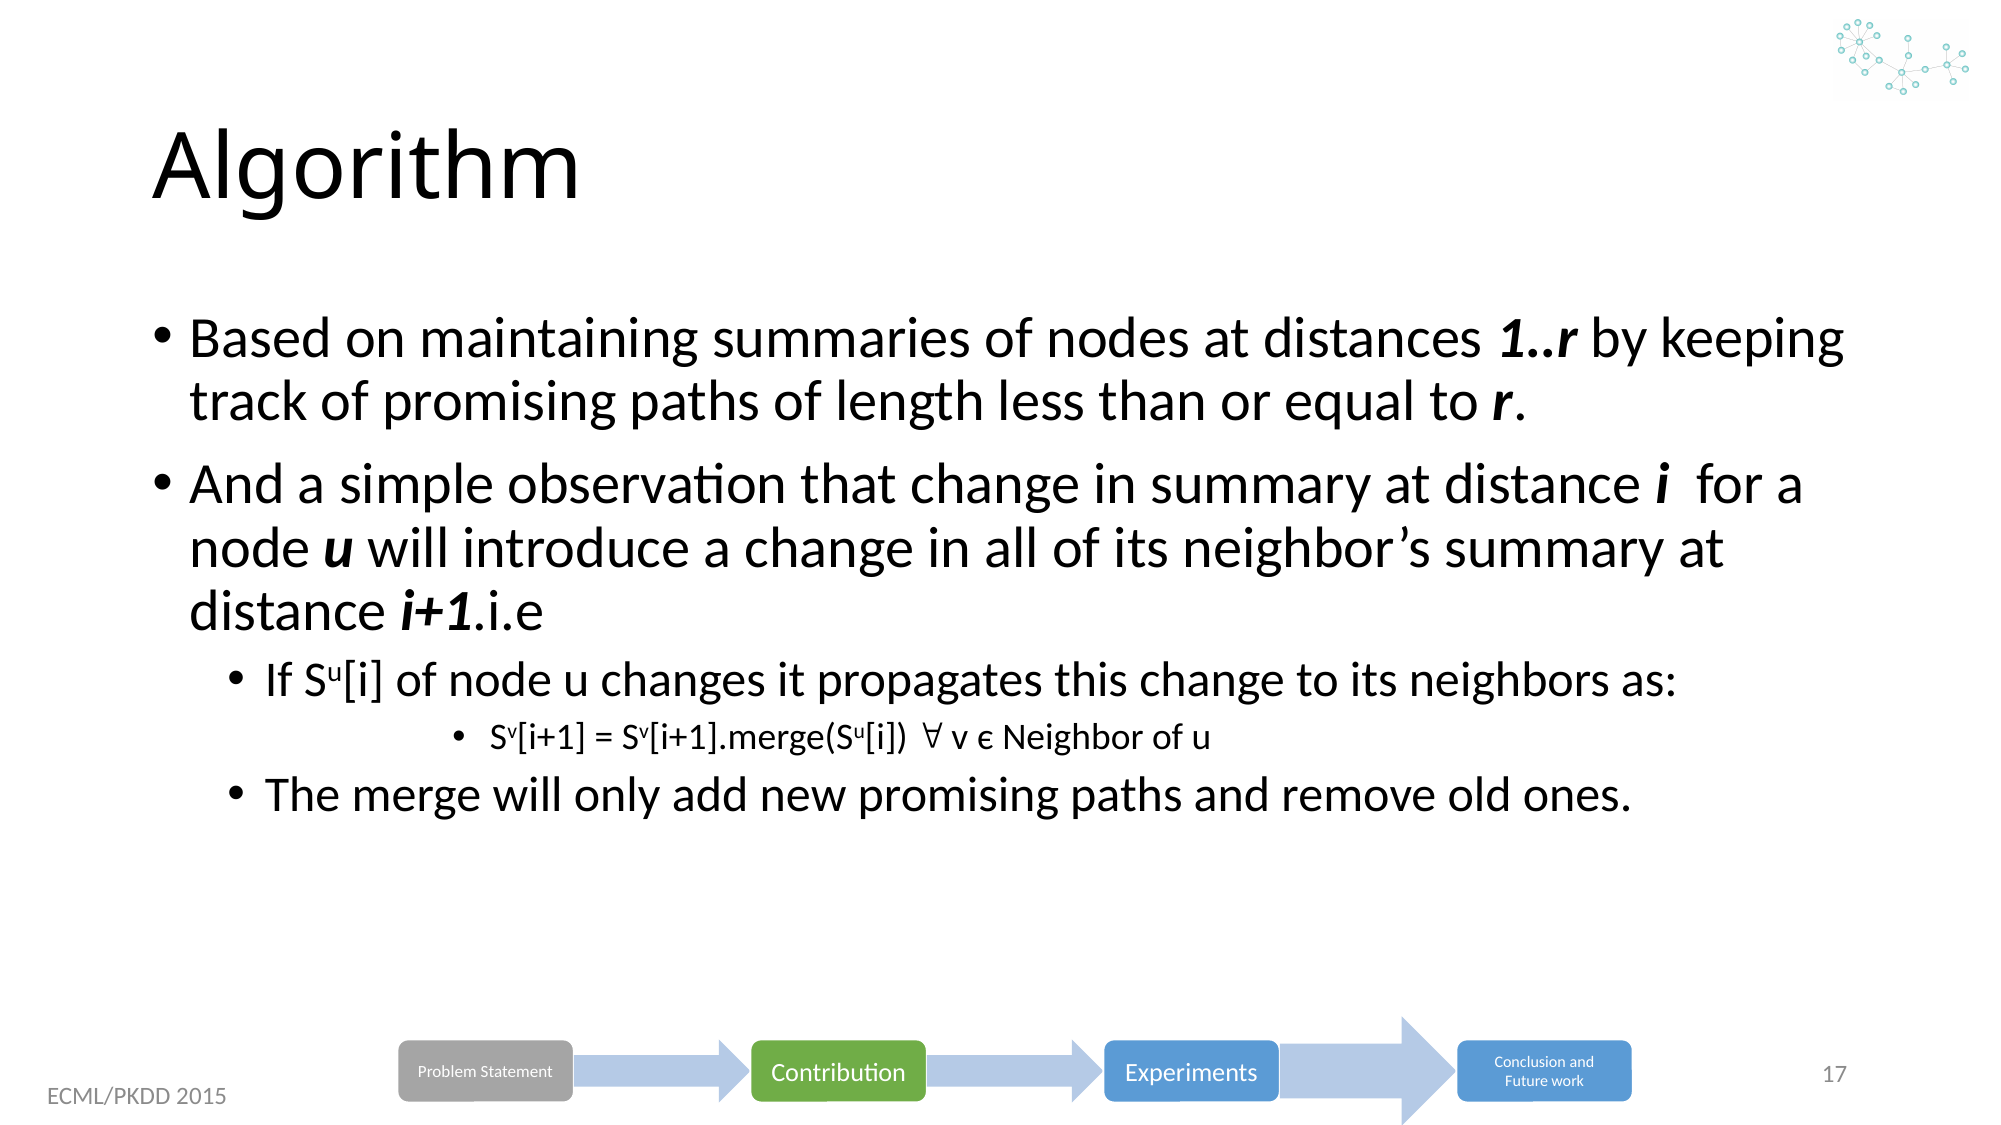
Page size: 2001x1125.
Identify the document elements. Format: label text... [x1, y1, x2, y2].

title Algorithm [137, 59, 1863, 278]
slide_number 17 [1633, 1042, 1863, 1103]
text_box ECML/PKDD 2015 [0, 1065, 475, 1125]
list Based on maintaining summaries of nodes at distances 1..r by keeping track of promising paths of length less than or equal to r. And a simple observation that change in summary at distance i for a node u will introduce a change in all of its neighbor’s summary at distance i+1.i.e If Su[i] of node u changes it propagates this change to its neighbors as: Sv[i+1] = Sv[i+1].merge(Su[i])  v є Neighbor of u The merge will only add new promising paths and remove old ones. [137, 299, 1863, 1014]
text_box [397, 1039, 1633, 1103]
picture [1832, 19, 1969, 101]
